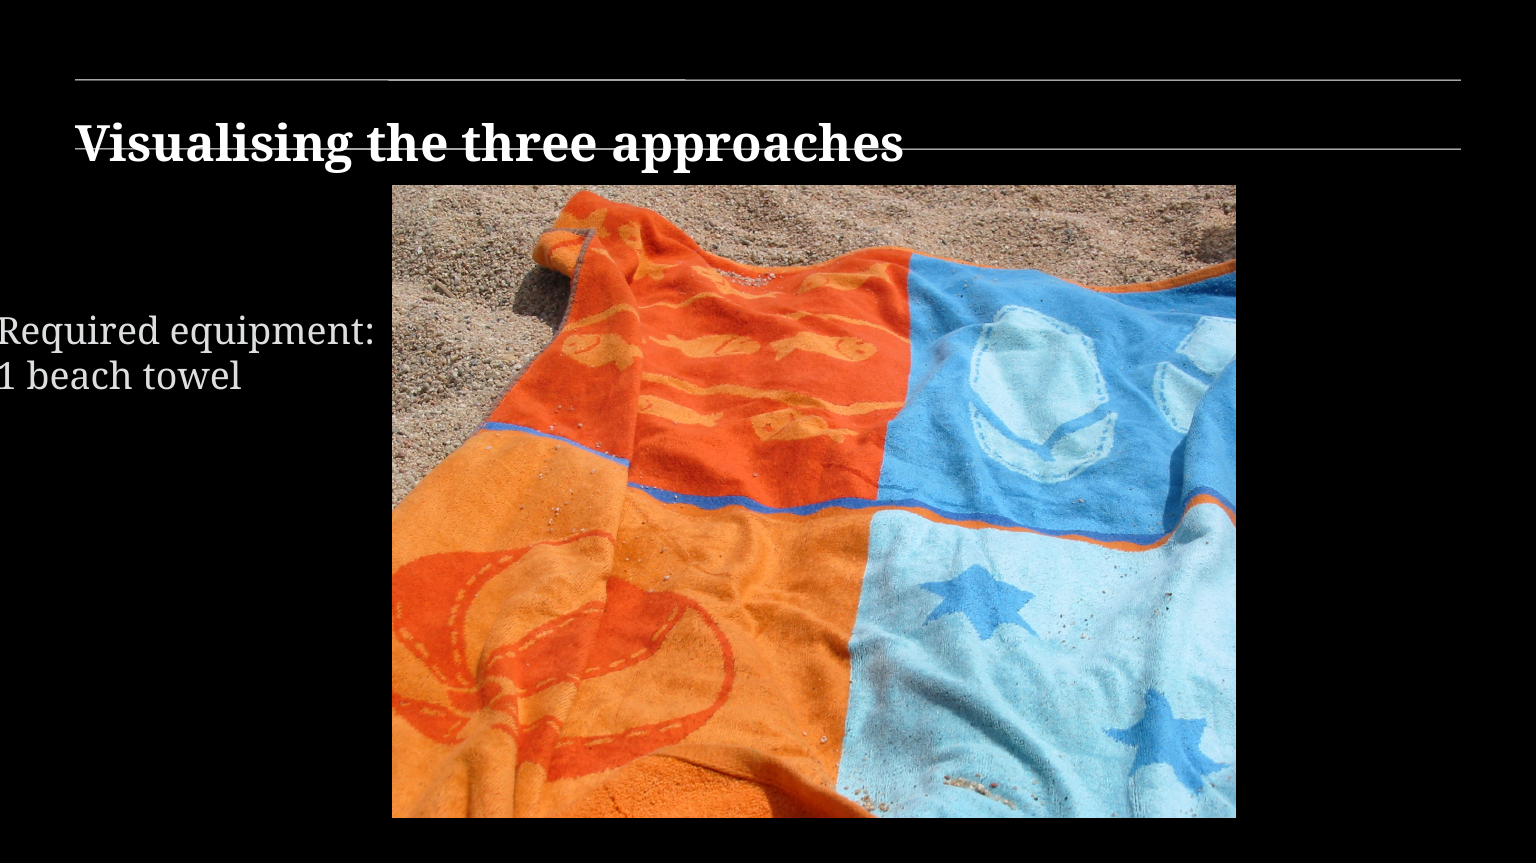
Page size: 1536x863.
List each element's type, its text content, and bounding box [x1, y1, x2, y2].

title Visualising the three approaches [66, 0, 1359, 317]
text_box Required equipment: 1 beach towel [0, 298, 384, 405]
picture [392, 185, 1236, 818]
